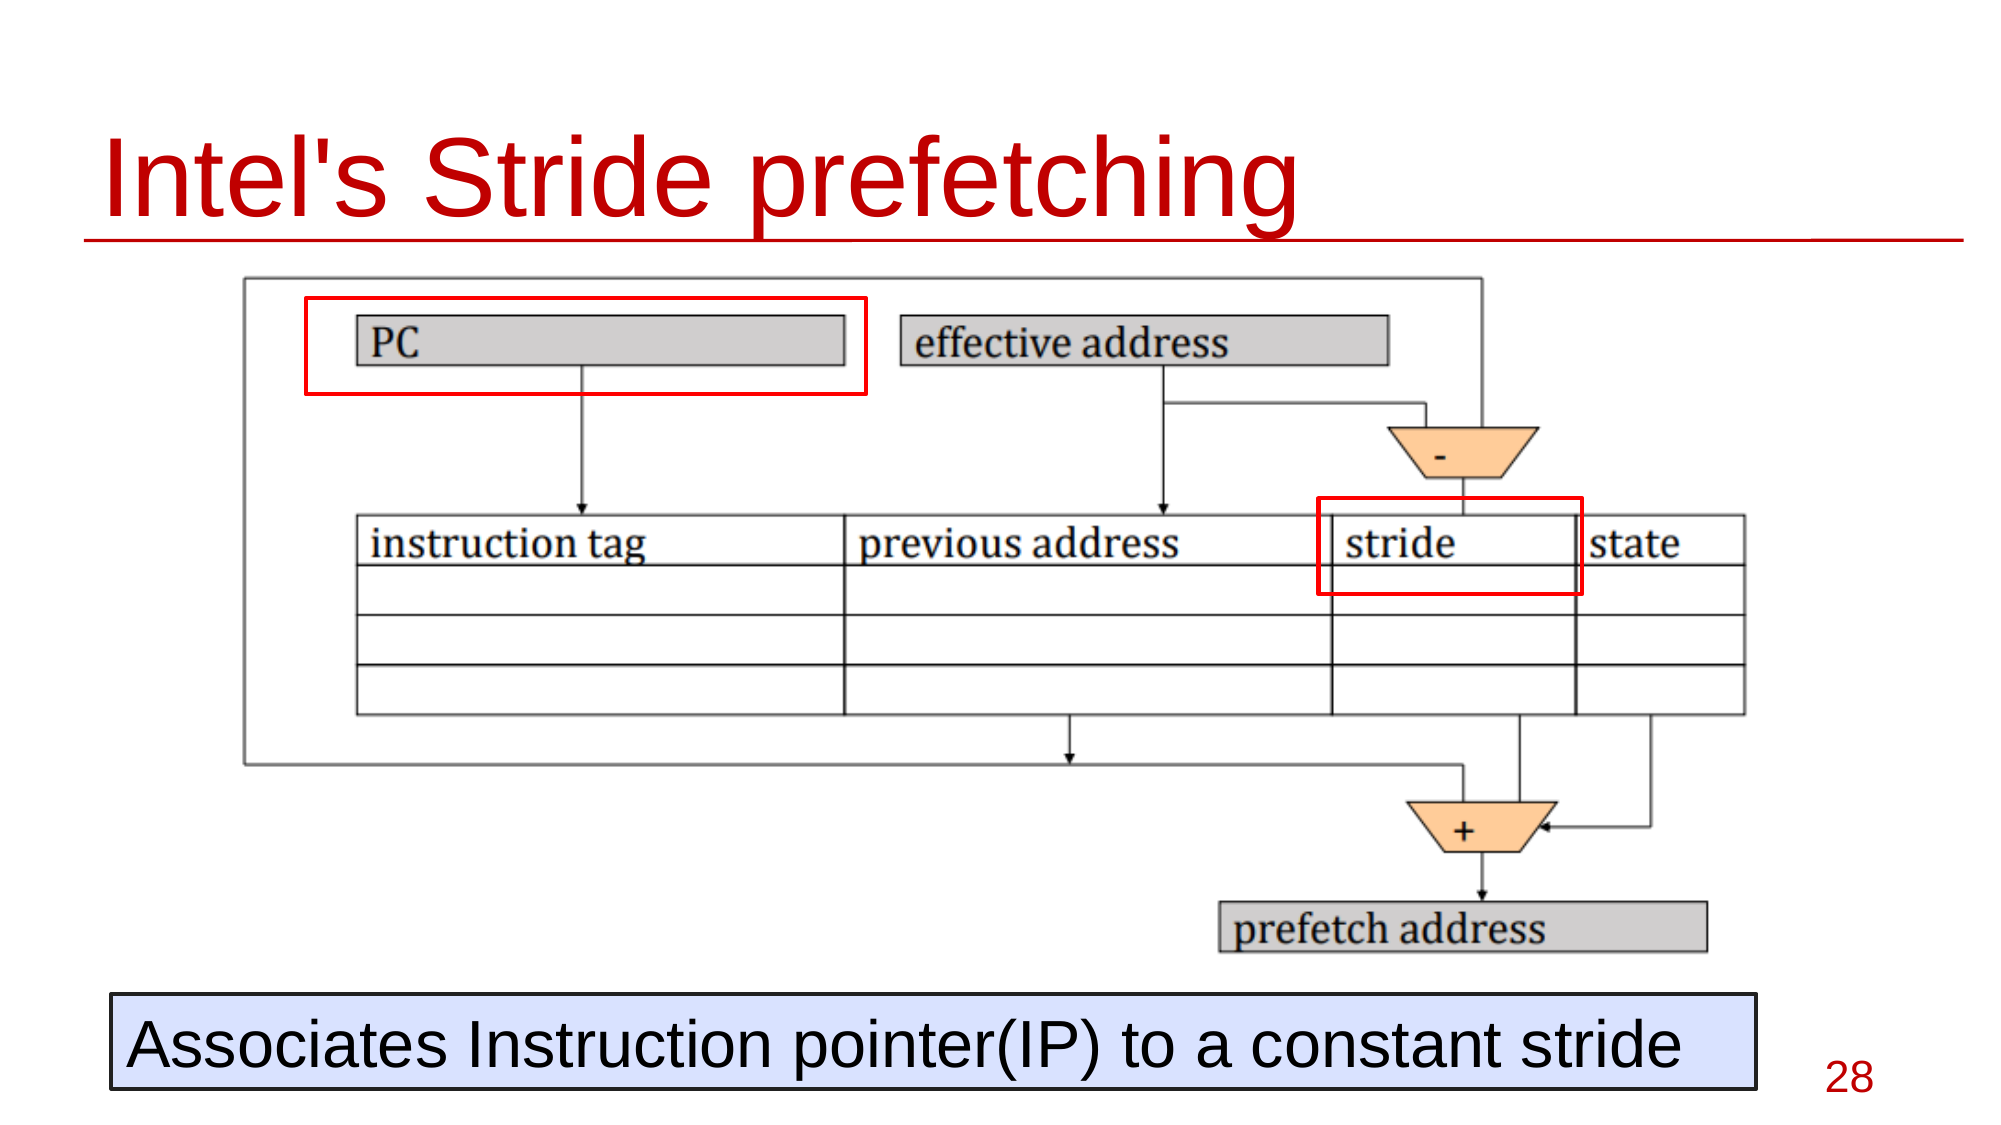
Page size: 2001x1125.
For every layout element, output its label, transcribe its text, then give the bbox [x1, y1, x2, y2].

text_box Associates Instruction pointer(IP) to a constant stride [109, 992, 1758, 1091]
picture [198, 252, 1802, 1000]
title Intel's Stride prefetching [82, 85, 1839, 212]
slide_number 28 [1765, 1031, 1893, 1118]
